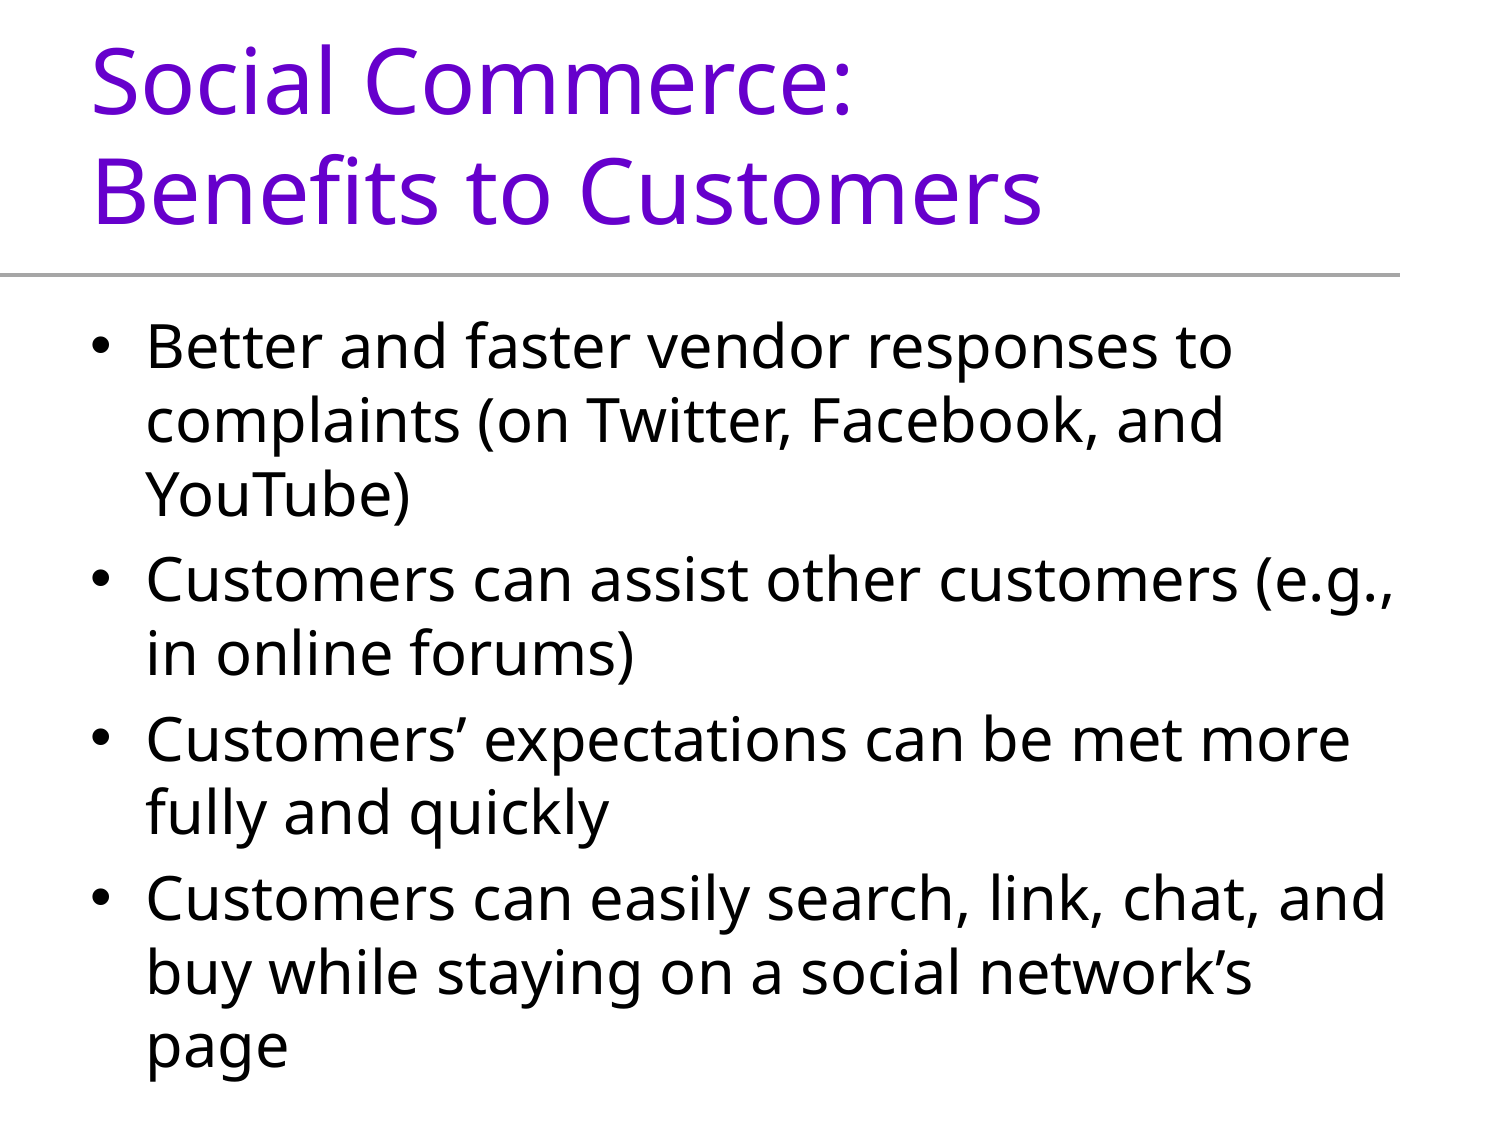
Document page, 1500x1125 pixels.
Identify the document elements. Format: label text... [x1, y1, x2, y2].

subtitle Social Commerce: Benefits to Customers [75, 12, 1413, 250]
list Better and faster vendor responses to complaints (on Twitter, Facebook, and YouTube) Customers can assist other customers (e.g., in online forums) Customers’ expectations can be met more fully and quickly Customers can easily search, link, chat, and buy while staying on a social network’s page [75, 299, 1413, 1088]
